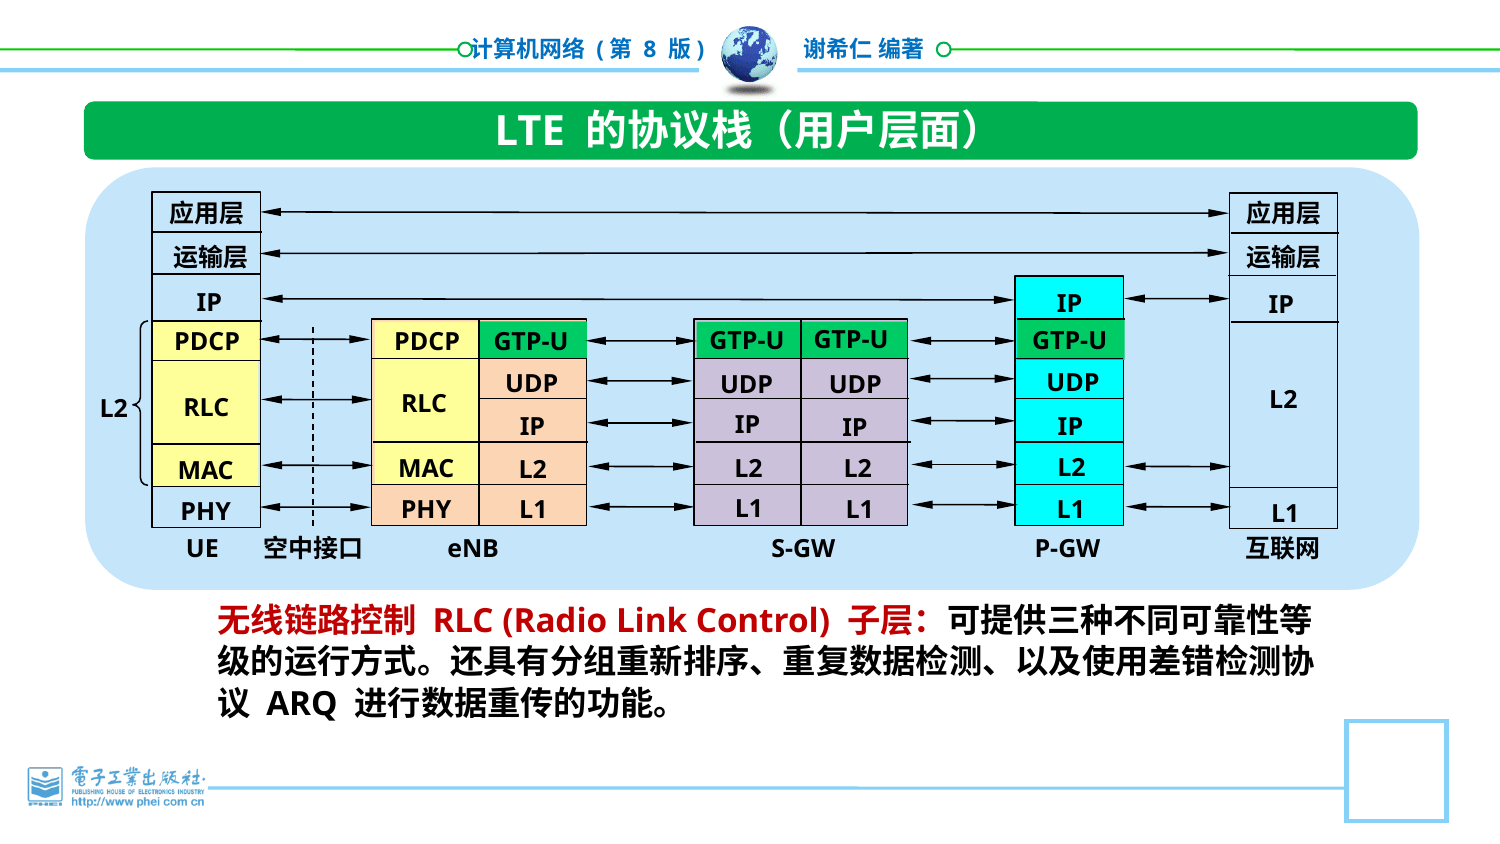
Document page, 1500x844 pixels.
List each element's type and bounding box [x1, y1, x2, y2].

picture [23, 764, 208, 809]
text_box [79, 165, 1422, 730]
picture [719, 24, 779, 96]
text_box [83, 96, 1418, 161]
